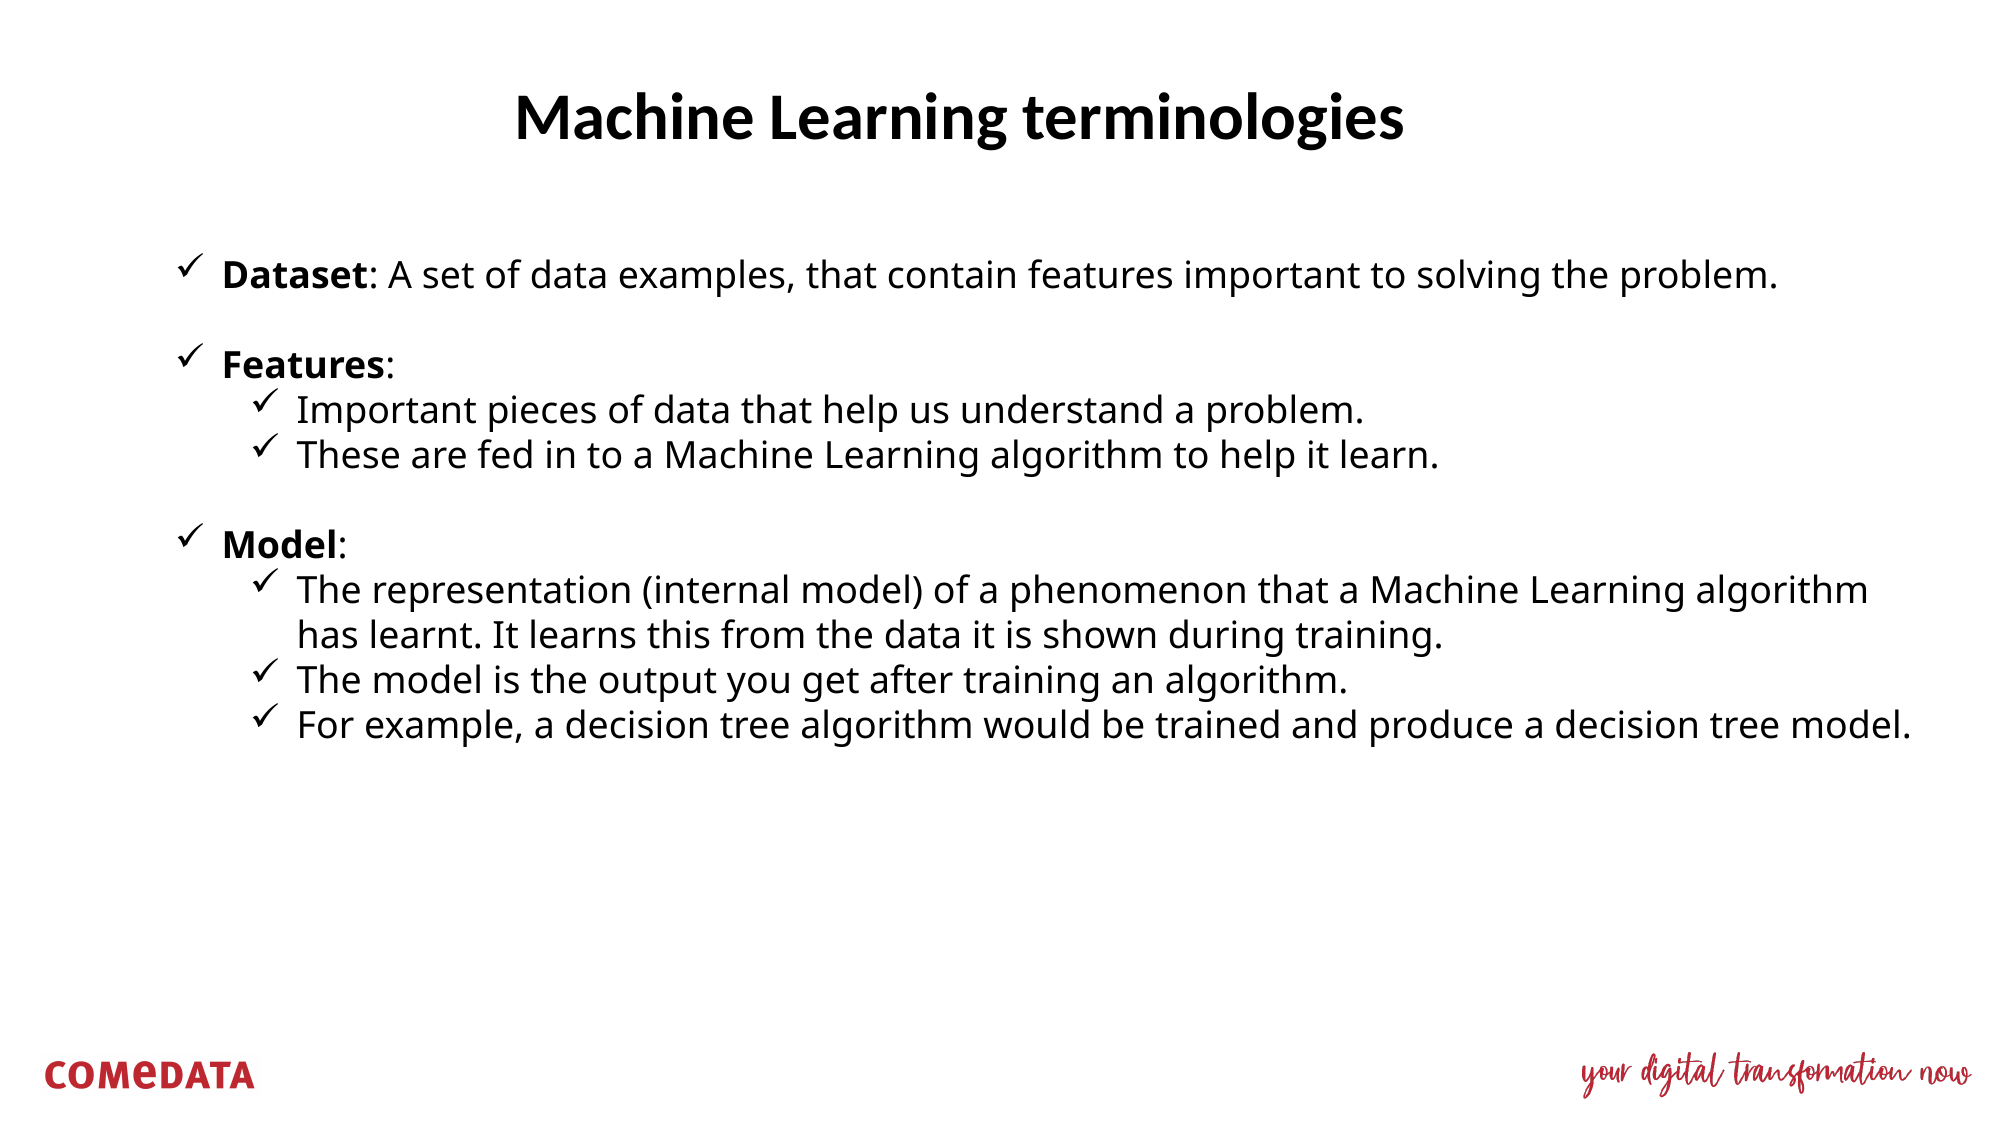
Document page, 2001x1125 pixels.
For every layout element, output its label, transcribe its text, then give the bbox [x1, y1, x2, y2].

picture [39, 1054, 261, 1096]
picture [1575, 1045, 1978, 1105]
text_box Dataset: A set of data examples, that contain features important to solving the problem. Features: Important pieces of data that help us understand a problem. These are fed in to a Machine Learning algorithm to help it learn. Model: The representation (internal model) of a phenomenon that a Machine Learning algorithm has learnt. It learns this from the data it is shown during training. The model is the output you get after training an algorithm. For example, a decision tree algorithm would be trained and produce a decision tree model. [160, 198, 1955, 754]
text_box Machine Learning terminologies [499, 65, 1422, 160]
